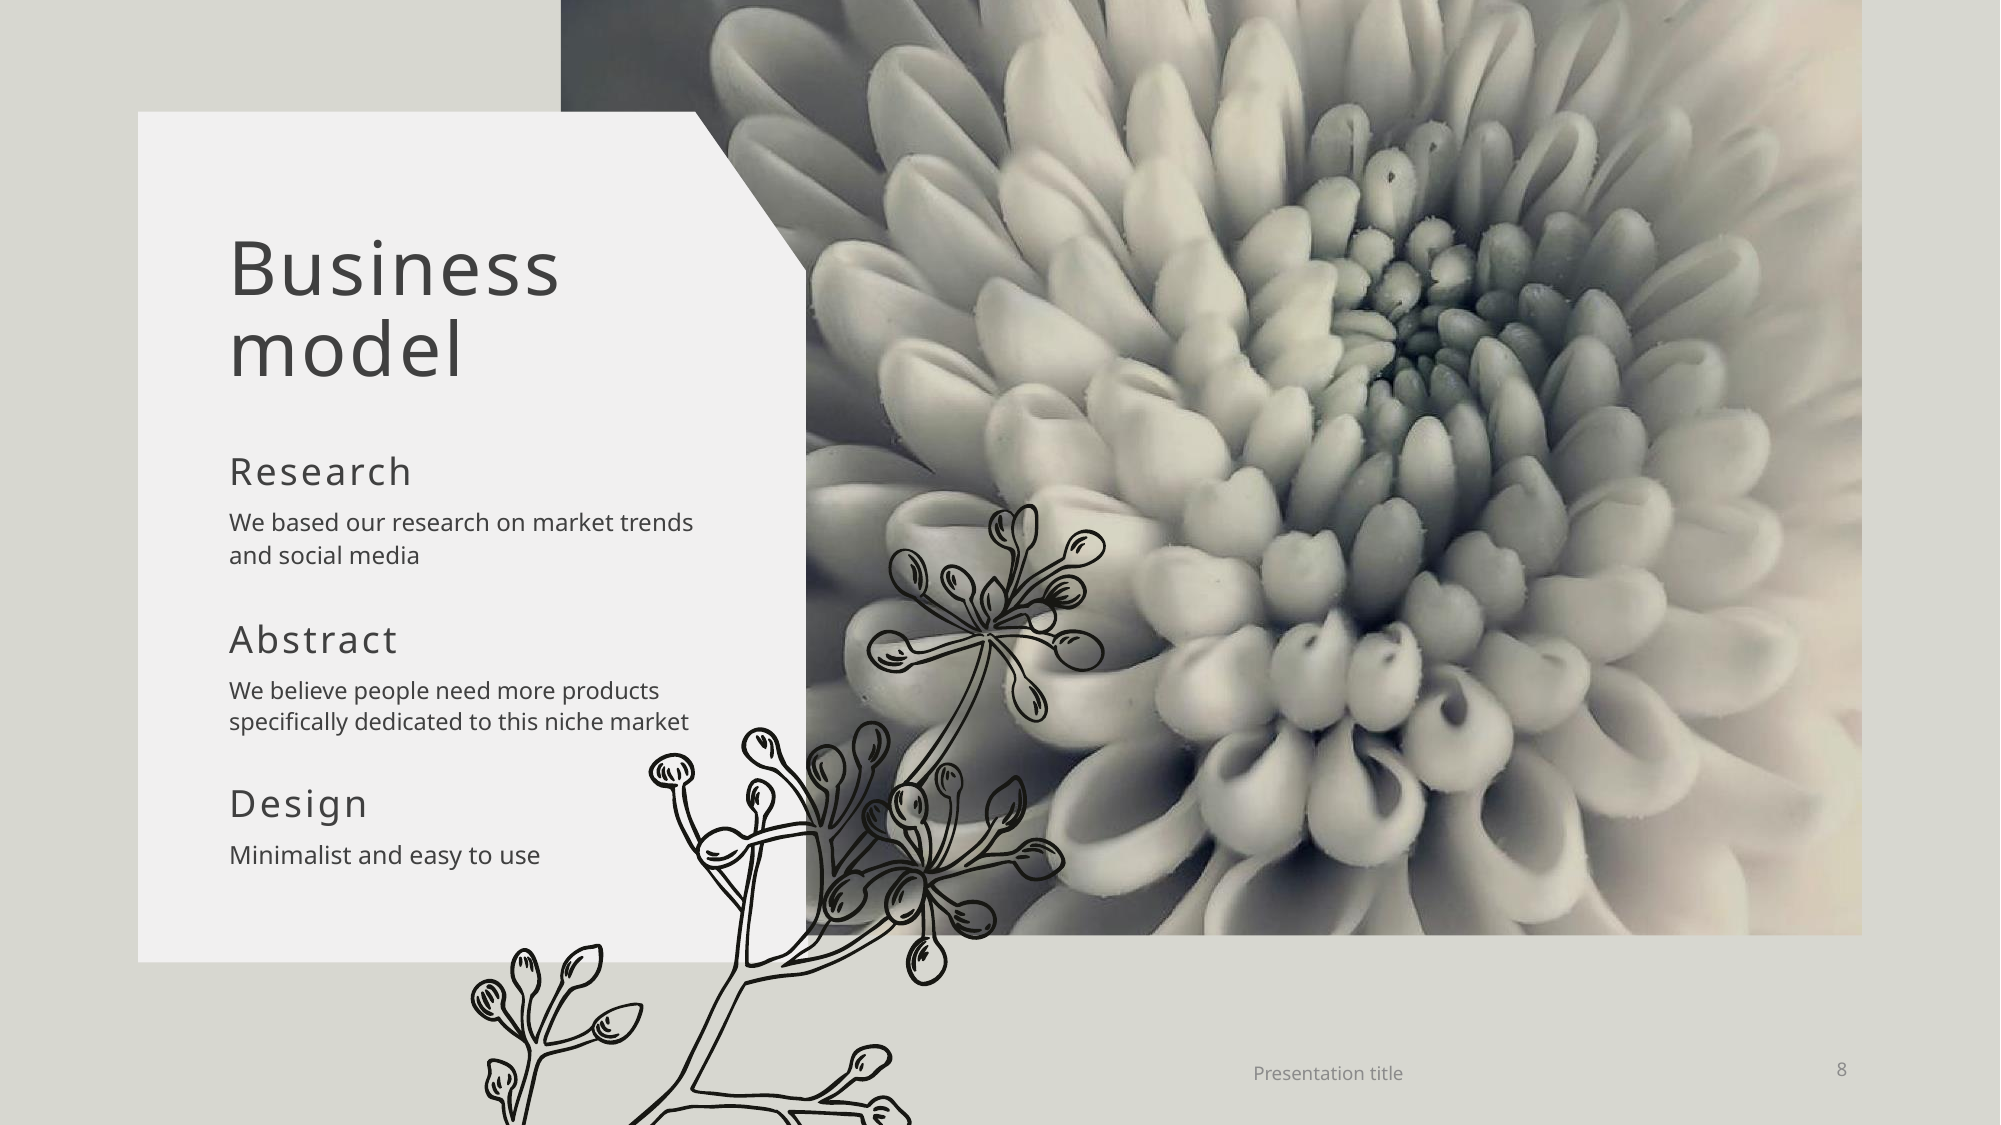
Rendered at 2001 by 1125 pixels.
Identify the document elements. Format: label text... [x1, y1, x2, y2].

list We based our research on market trends and social media [214, 497, 560, 578]
list Minimalist and easy to use [214, 829, 470, 910]
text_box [470, 503, 1106, 1125]
list Research [214, 434, 560, 497]
footer Presentation title [1106, 1042, 1666, 1103]
list We believe people need more products specifically dedicated to this niche market [214, 665, 470, 746]
picture [560, 0, 1862, 936]
list Design [214, 766, 470, 829]
title Business model [213, 223, 560, 392]
slide_number 8 [1702, 1038, 1863, 1103]
list Abstract [214, 602, 470, 665]
